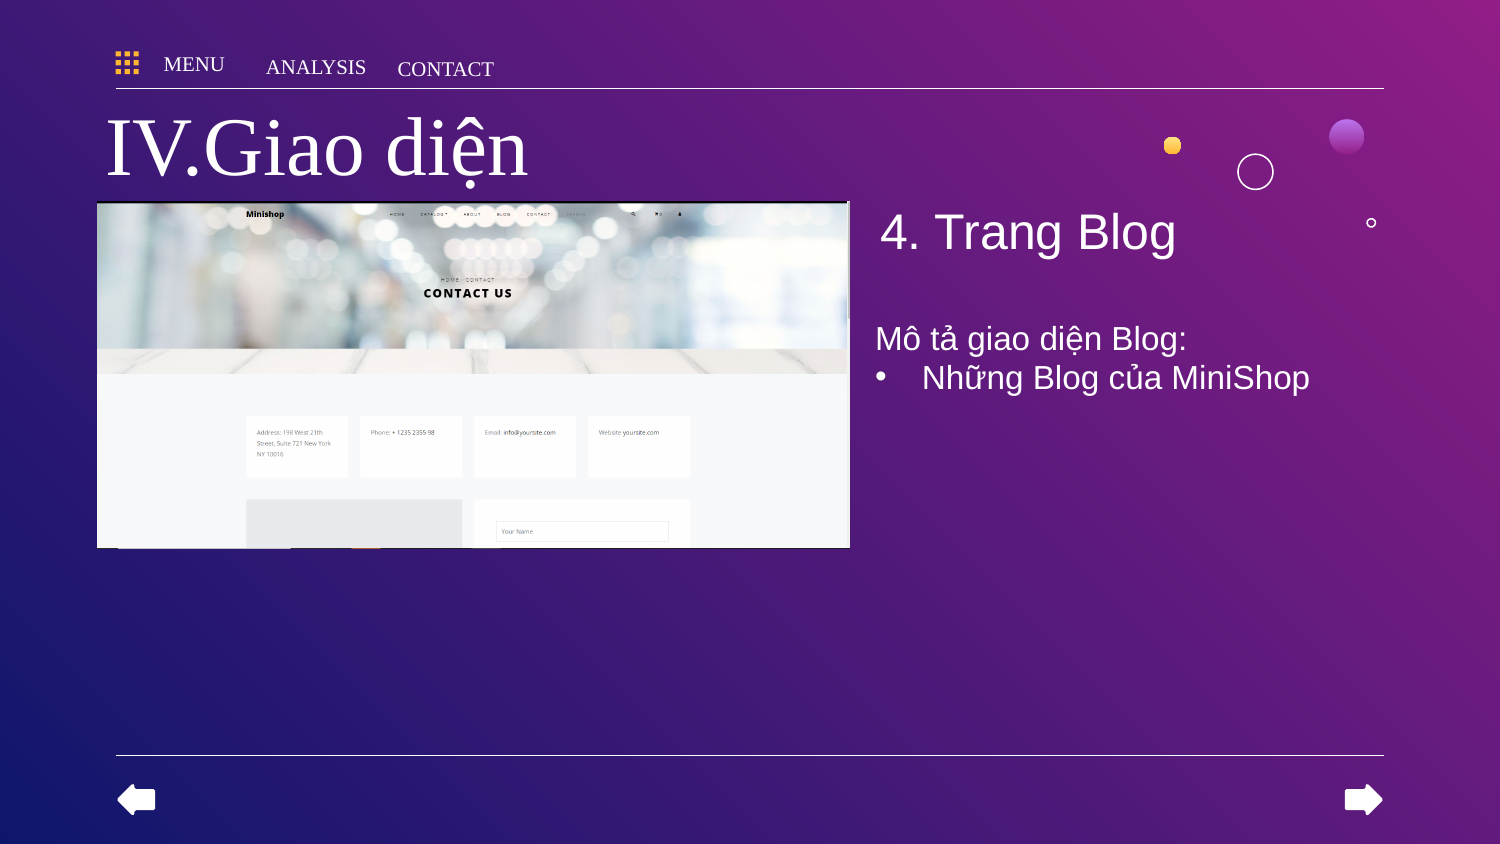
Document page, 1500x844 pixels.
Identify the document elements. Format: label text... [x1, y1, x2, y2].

title IV.Giao diện [90, 77, 1356, 177]
text_box [1329, 119, 1365, 155]
text_box CONTACT [395, 55, 497, 81]
text_box 4. Trang Blog [865, 192, 1292, 268]
text_box [117, 784, 156, 816]
picture [96, 201, 851, 550]
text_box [115, 50, 139, 75]
text_box [1344, 784, 1383, 816]
text_box Mô tả giao diện Blog: Những Blog của MiniShop [860, 309, 1500, 404]
text_box [109, 45, 145, 81]
text_box ANALYSIS [260, 51, 372, 81]
text_box MENU [151, 45, 237, 81]
text_box [1163, 136, 1182, 155]
